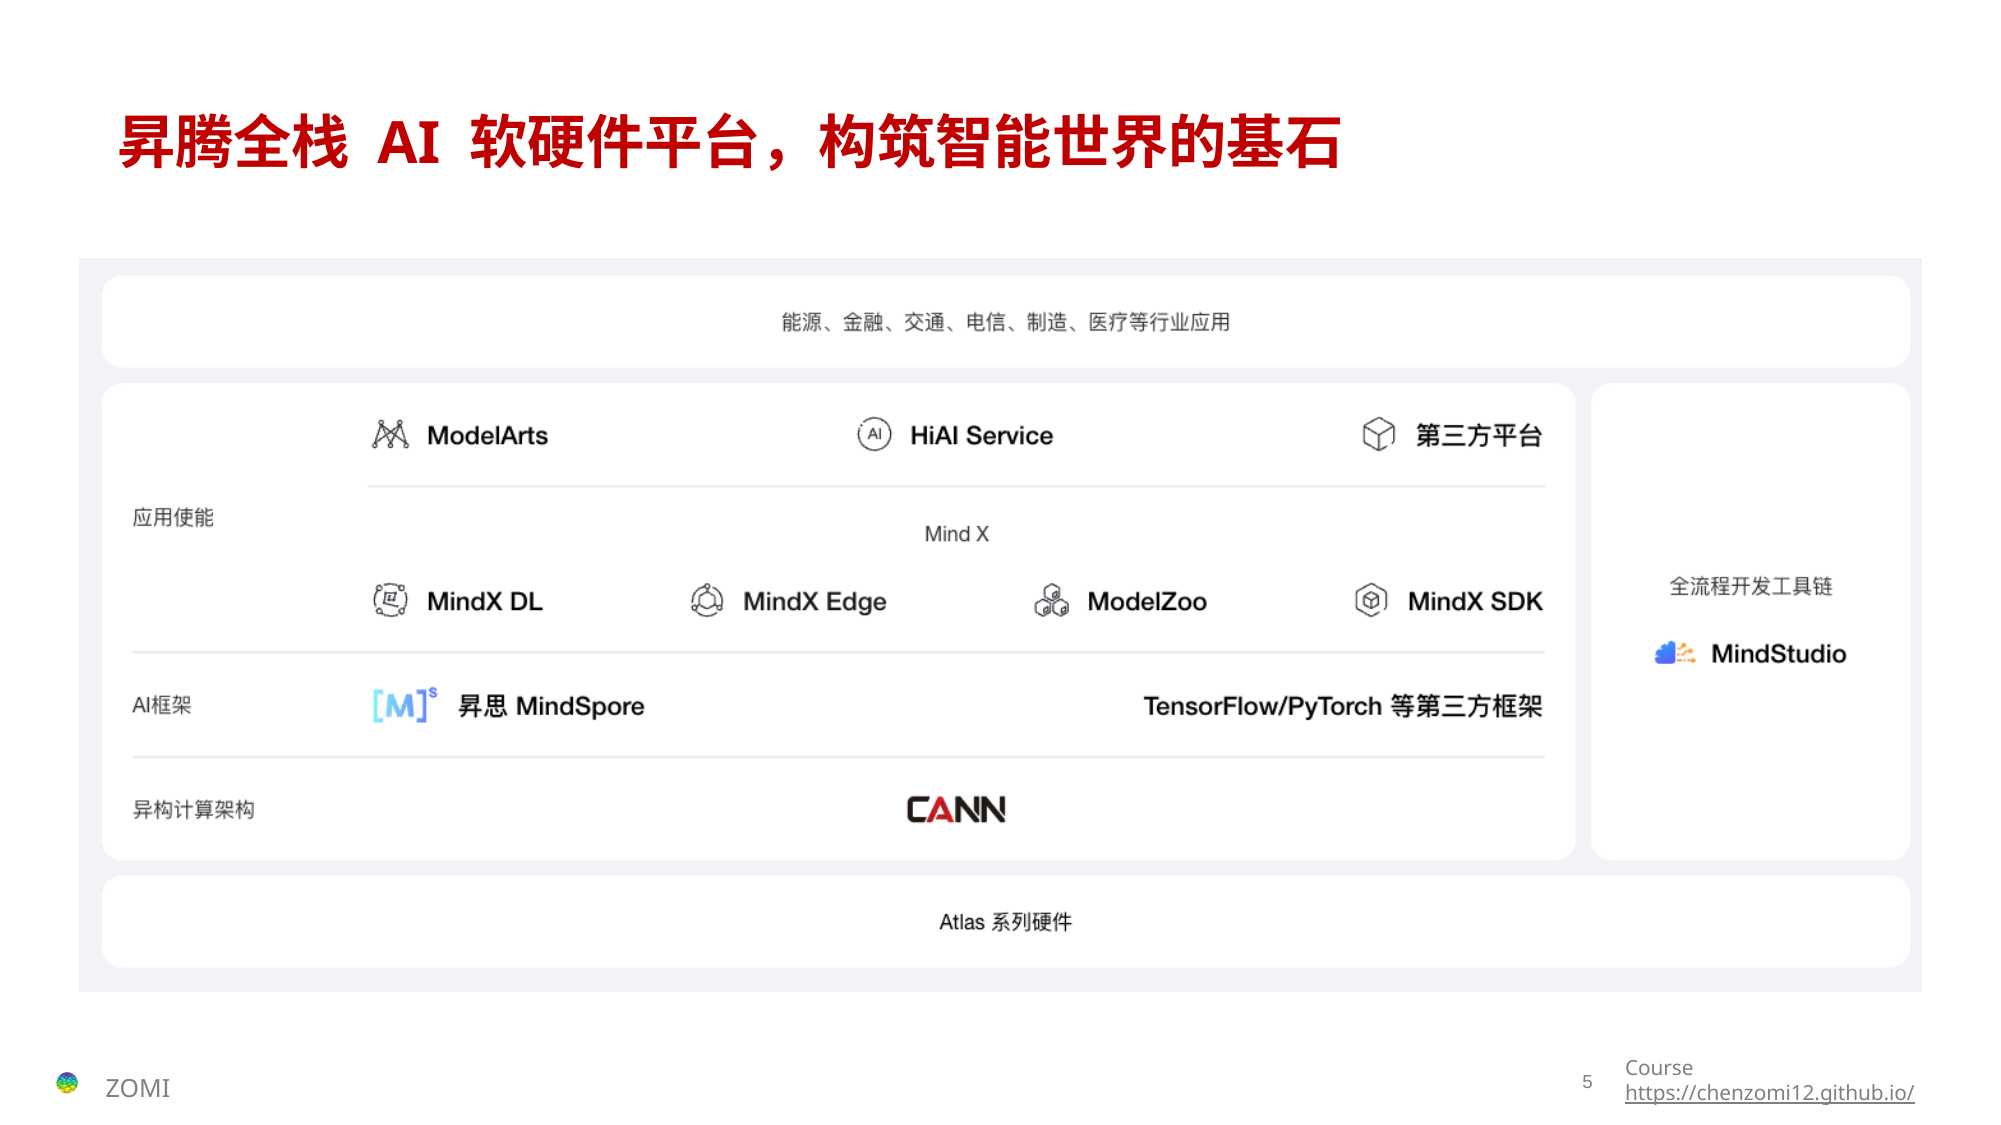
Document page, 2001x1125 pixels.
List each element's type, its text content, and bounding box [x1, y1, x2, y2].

picture [79, 257, 1922, 992]
title 昇腾全栈 AI 软硬件平台，构筑智能世界的基石 [102, 91, 1901, 189]
picture [57, 1073, 77, 1093]
